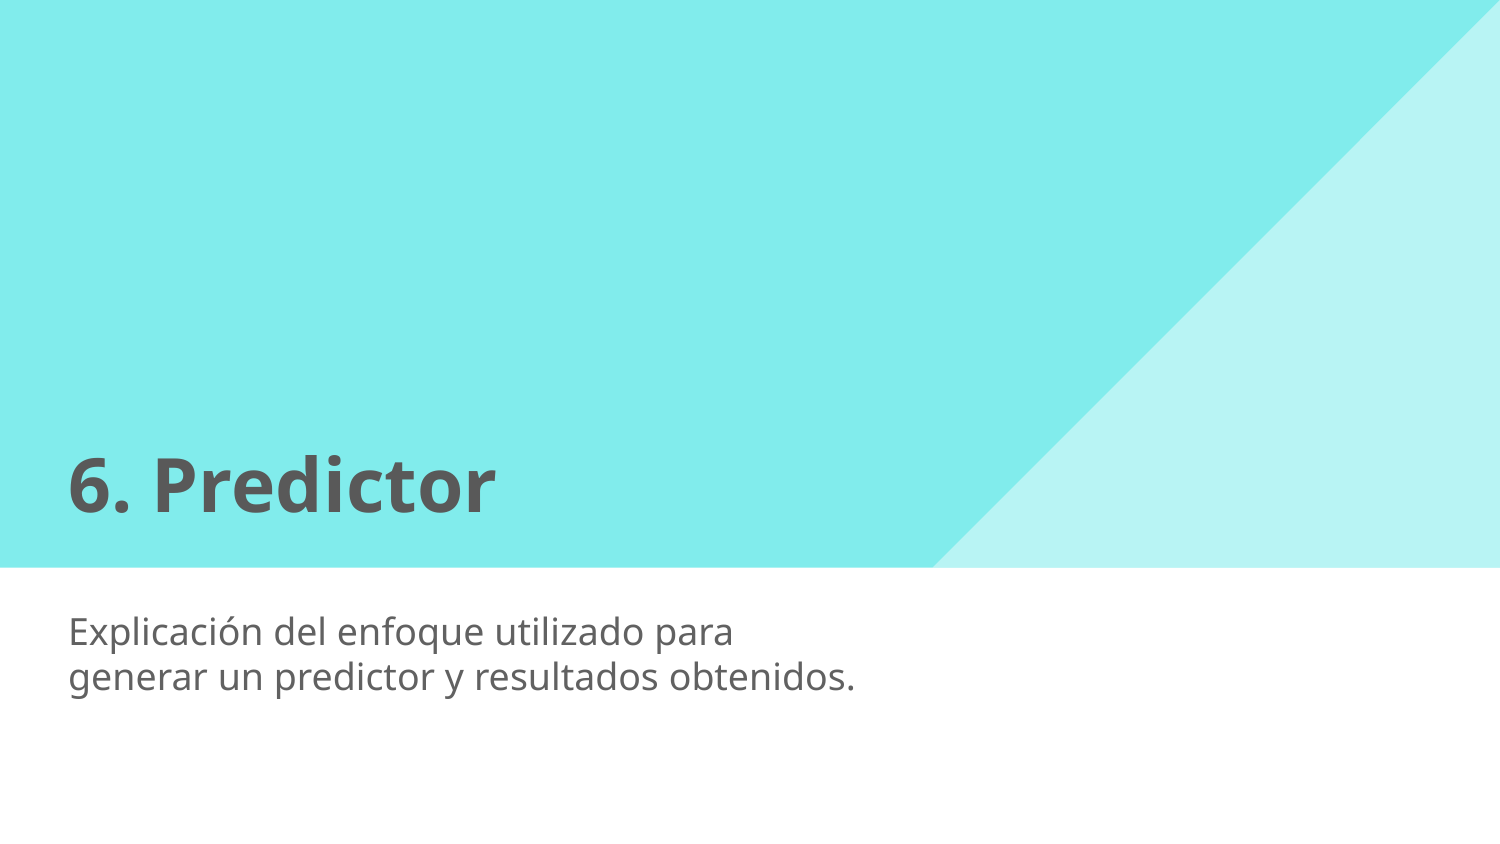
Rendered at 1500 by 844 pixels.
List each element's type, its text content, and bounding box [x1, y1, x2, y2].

subtitle Explicación del enfoque utilizado para generar un predictor y resultados obtenidos. [53, 592, 894, 807]
title 6. Predictor [53, 76, 935, 543]
